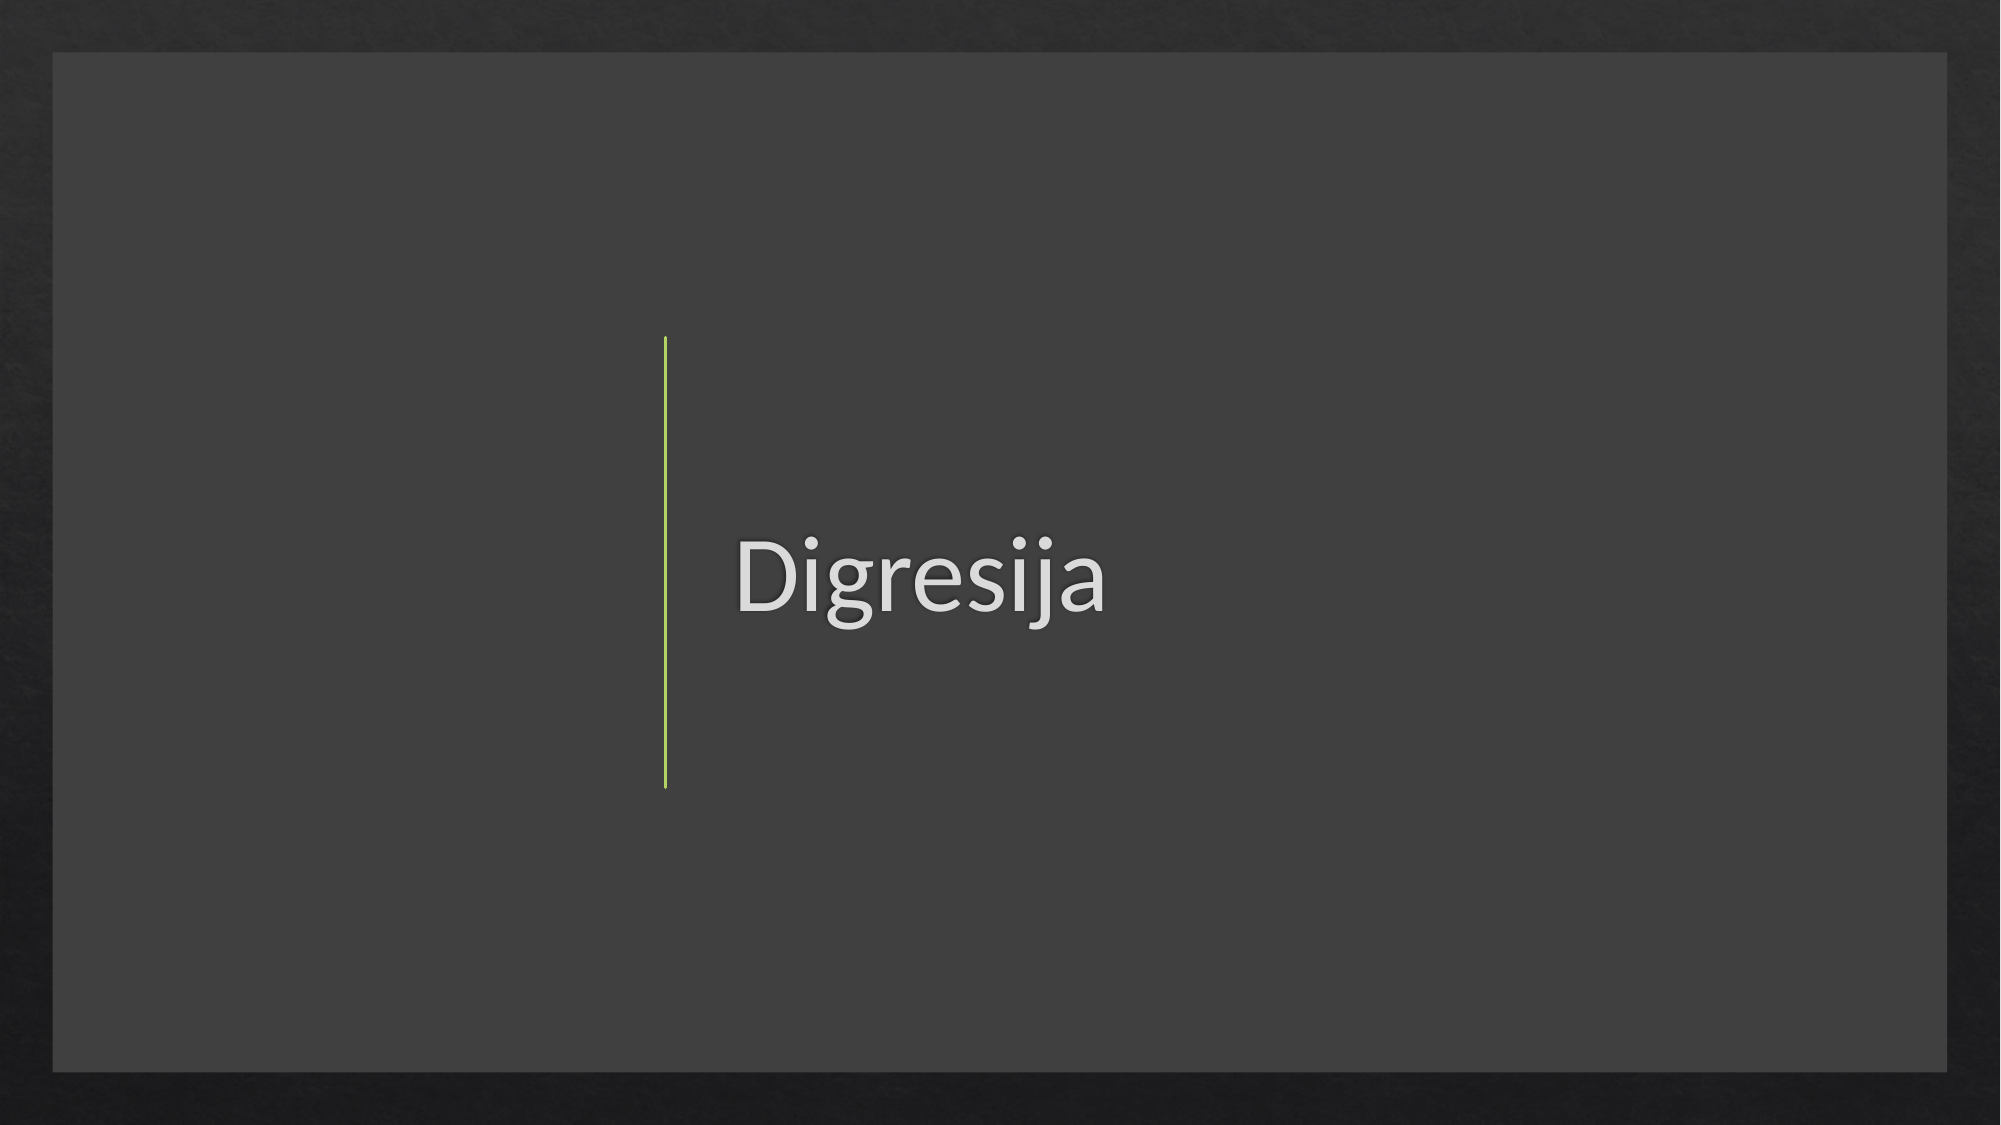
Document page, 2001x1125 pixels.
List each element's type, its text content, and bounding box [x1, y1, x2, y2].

text_box [51, 51, 1948, 1074]
title Digresija [718, 158, 1842, 978]
